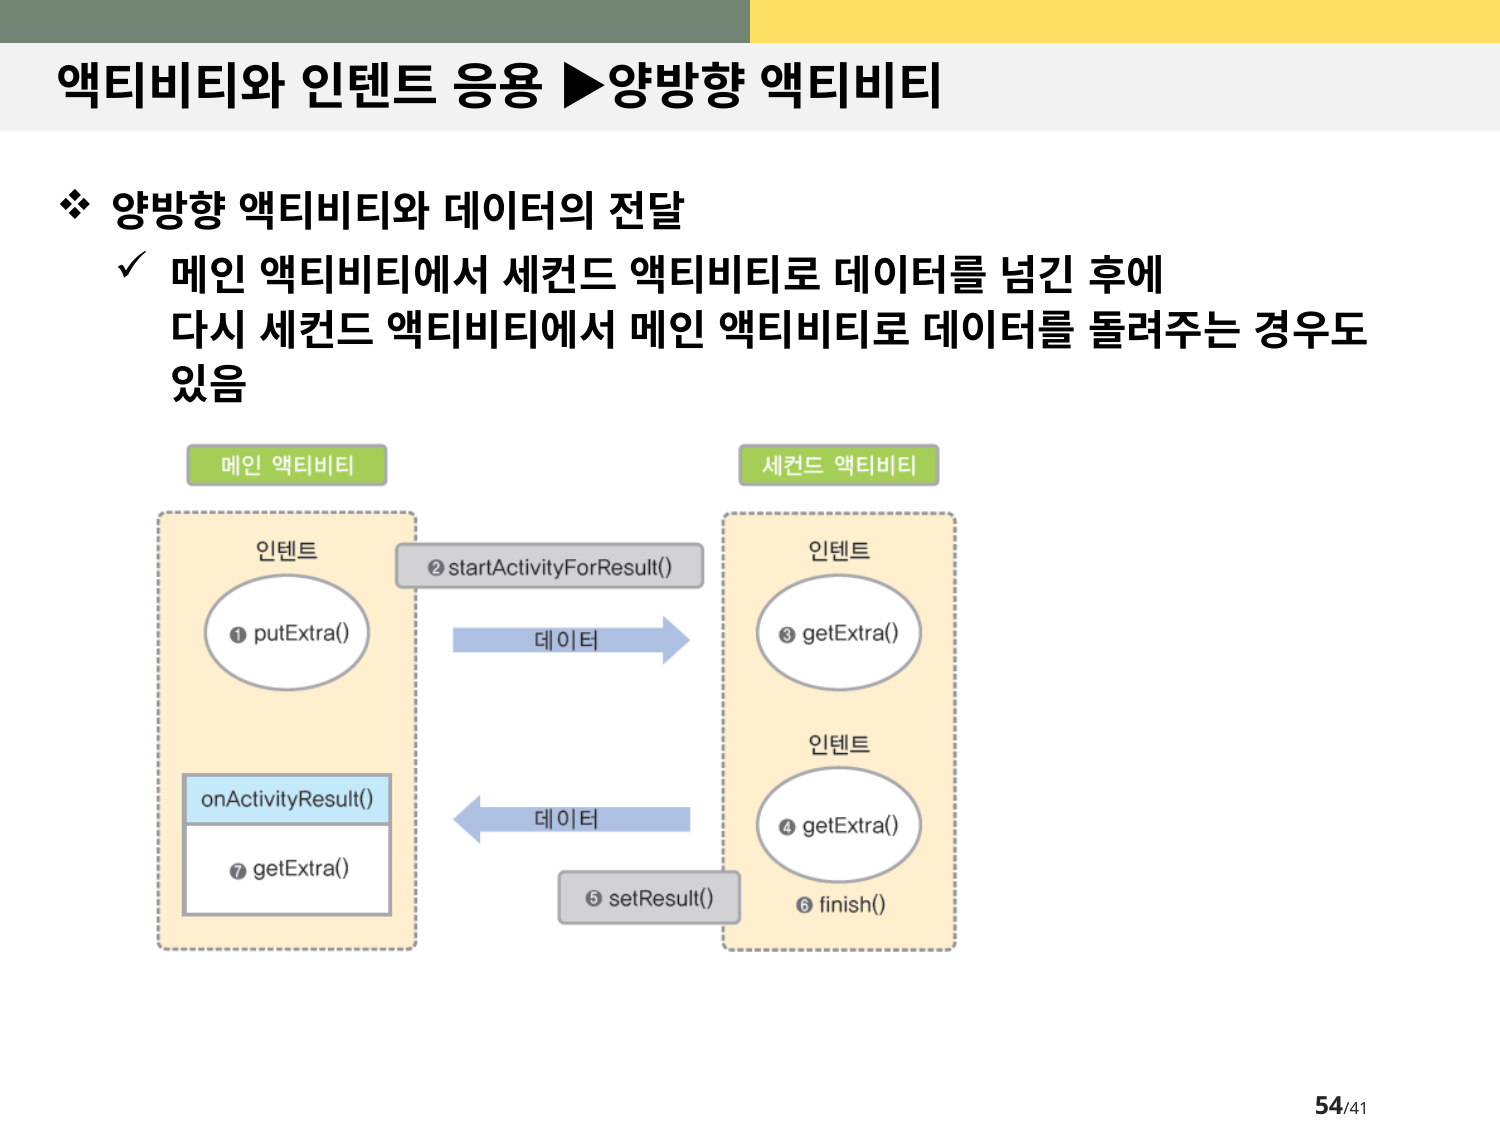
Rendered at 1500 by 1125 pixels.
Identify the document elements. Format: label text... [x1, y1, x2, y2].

picture [148, 430, 966, 957]
list 양방향 액티비티와 데이터의 전달 메인 액티비티에서 세컨드 액티비티로 데이터를 넘긴 후에 다시 세컨드 액티비티에서 메인 액티비티로 데이터를 돌려주는 경우도 있음 [41, 172, 1459, 1048]
title 액티비티와 인텐트 응용 ▶양방향 액티비티 [41, 42, 1459, 128]
